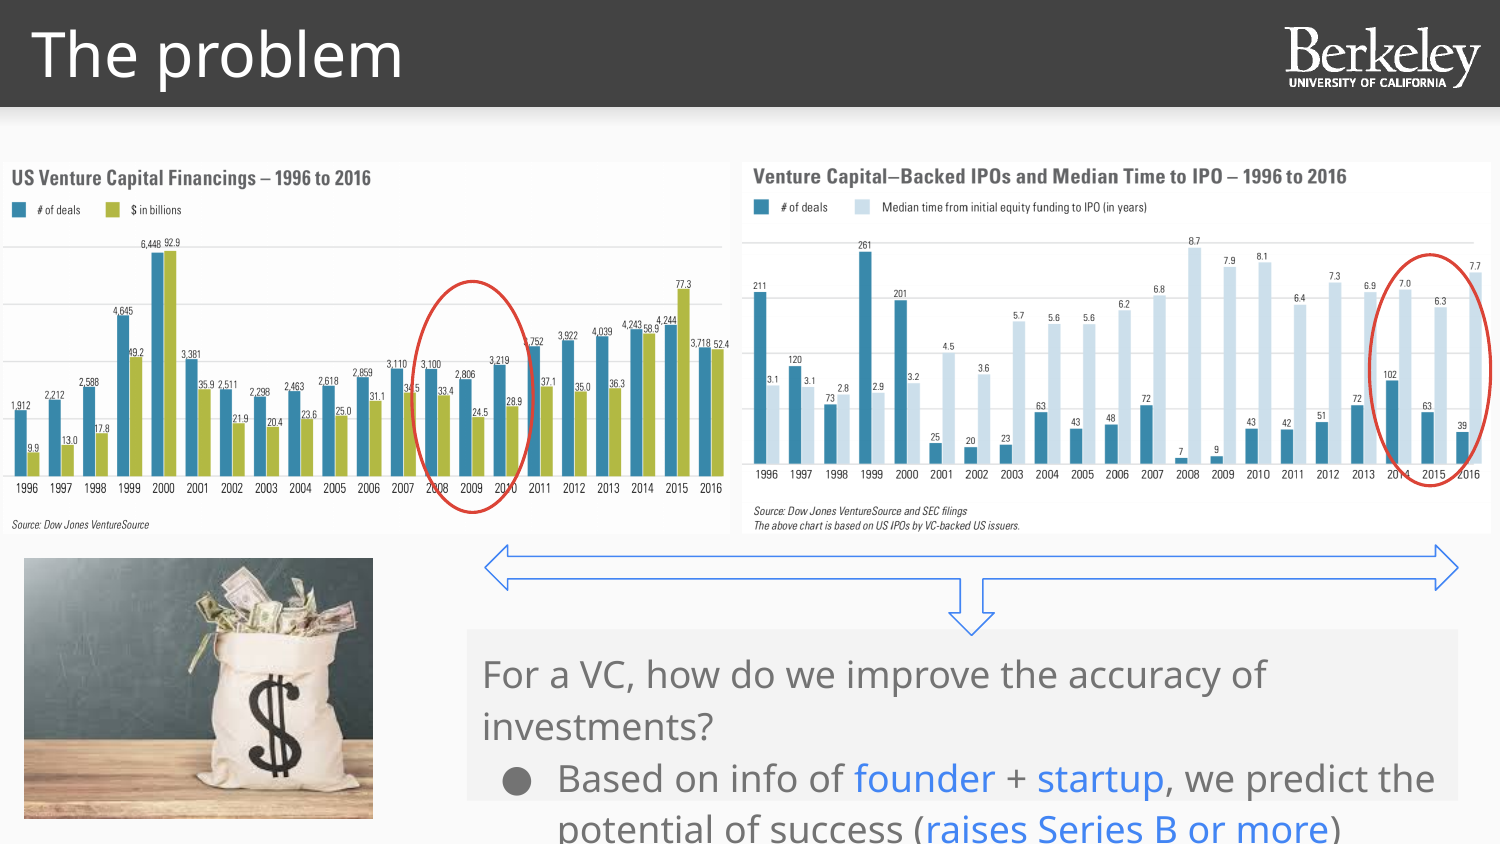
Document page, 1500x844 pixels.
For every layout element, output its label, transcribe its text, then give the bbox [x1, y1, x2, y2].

picture [1251, 2, 1498, 112]
picture [741, 162, 1491, 534]
picture [3, 162, 730, 534]
text_box [484, 544, 1459, 636]
list For a VC, how do we improve the accuracy of investments? Based on info of founder + startup, we predict the potential of success (raises Series B or more) [466, 629, 1459, 801]
picture [24, 557, 373, 819]
title The problem [16, 2, 1249, 102]
